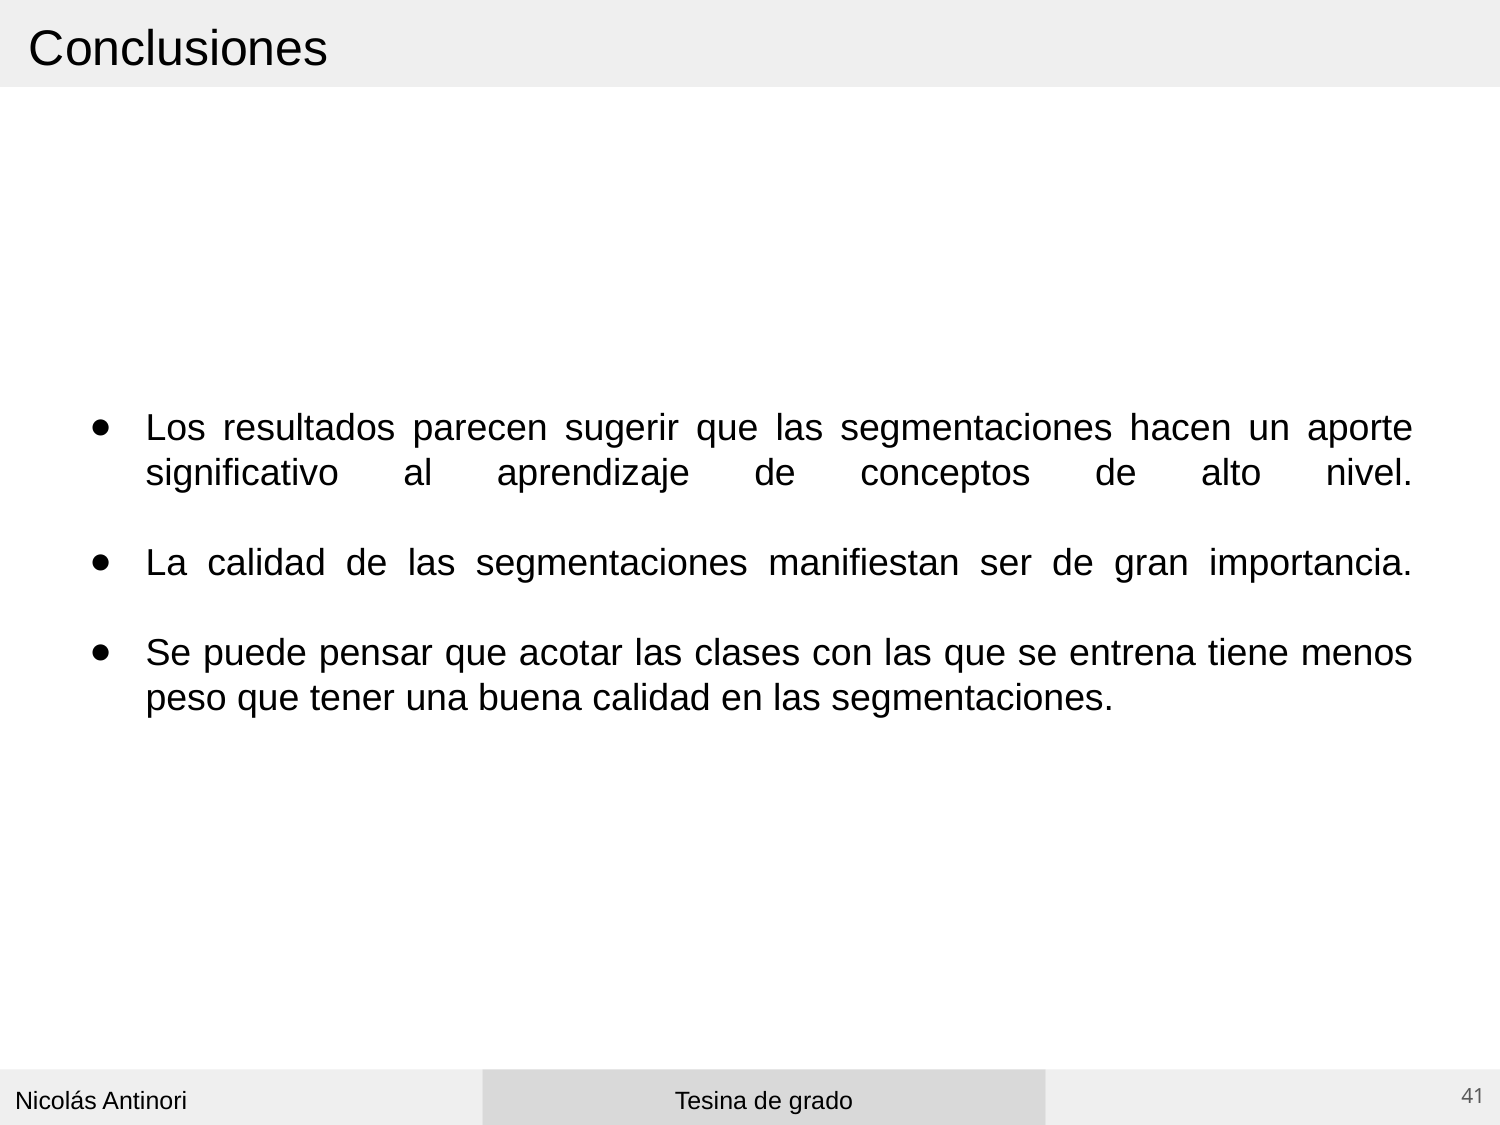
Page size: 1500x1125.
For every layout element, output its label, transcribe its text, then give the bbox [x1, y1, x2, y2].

text_box Los resultados parecen sugerir que las segmentaciones hacen un aporte significativo al aprendizaje de conceptos de alto nivel. La calidad de las segmentaciones manifiestan ser de gran importancia. Se puede pensar que acotar las clases con las que se entrena tiene menos peso que tener una buena calidad en las segmentaciones. [55, 147, 1429, 1009]
text_box Tesina de grado [482, 1069, 1046, 1125]
text_box Nicolás Antinori [0, 1069, 482, 1125]
text_box Conclusiones [0, 0, 1500, 87]
slide_number ‹#› [1046, 1069, 1500, 1125]
